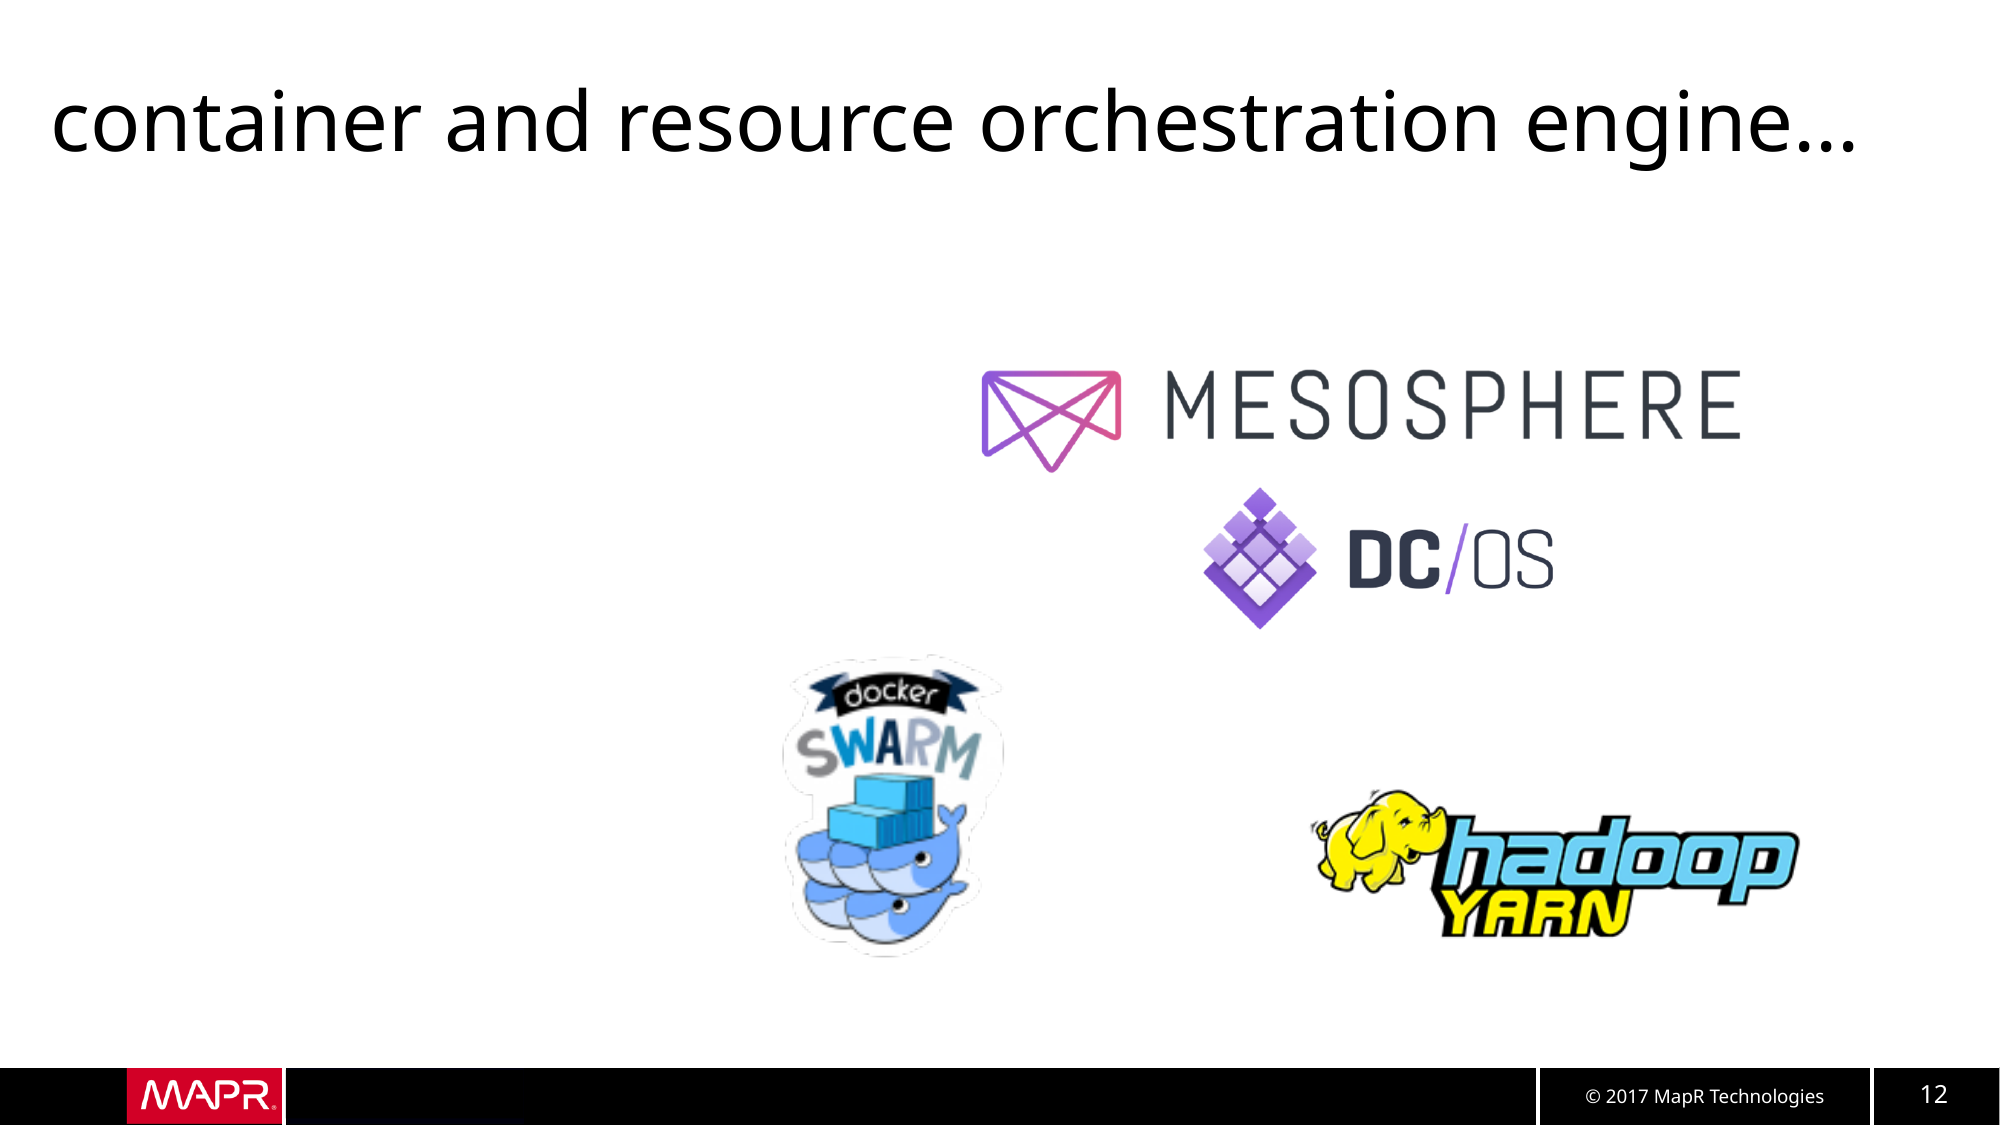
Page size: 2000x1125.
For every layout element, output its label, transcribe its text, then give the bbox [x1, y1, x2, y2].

text_box container and resource orchestration engine... [30, 47, 1951, 171]
picture [103, 1068, 282, 1125]
picture [286, 1119, 524, 1125]
picture [527, 331, 1792, 972]
picture [1300, 701, 1820, 1032]
